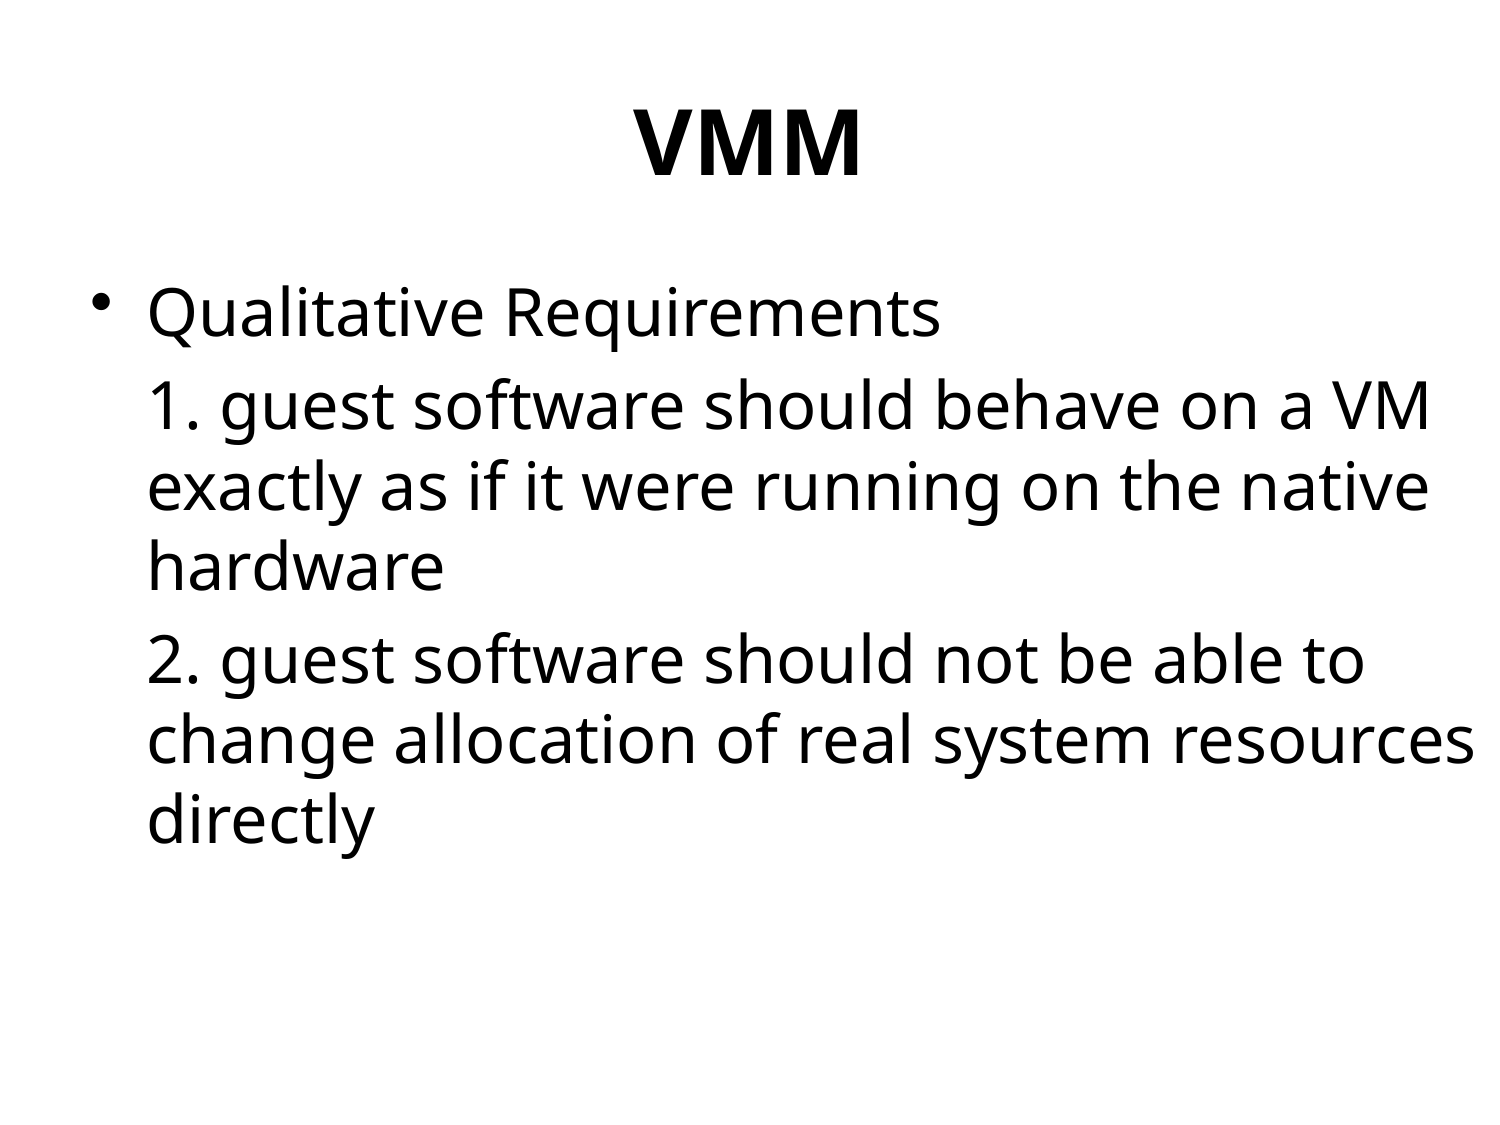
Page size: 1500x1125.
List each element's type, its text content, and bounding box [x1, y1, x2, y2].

list Qualitative Requirements 1. guest software should behave on a VM exactly as if it were running on the native hardware 2. guest software should not be able to change allocation of real system resources directly [75, 262, 1500, 1125]
title VMM [0, 45, 1500, 233]
